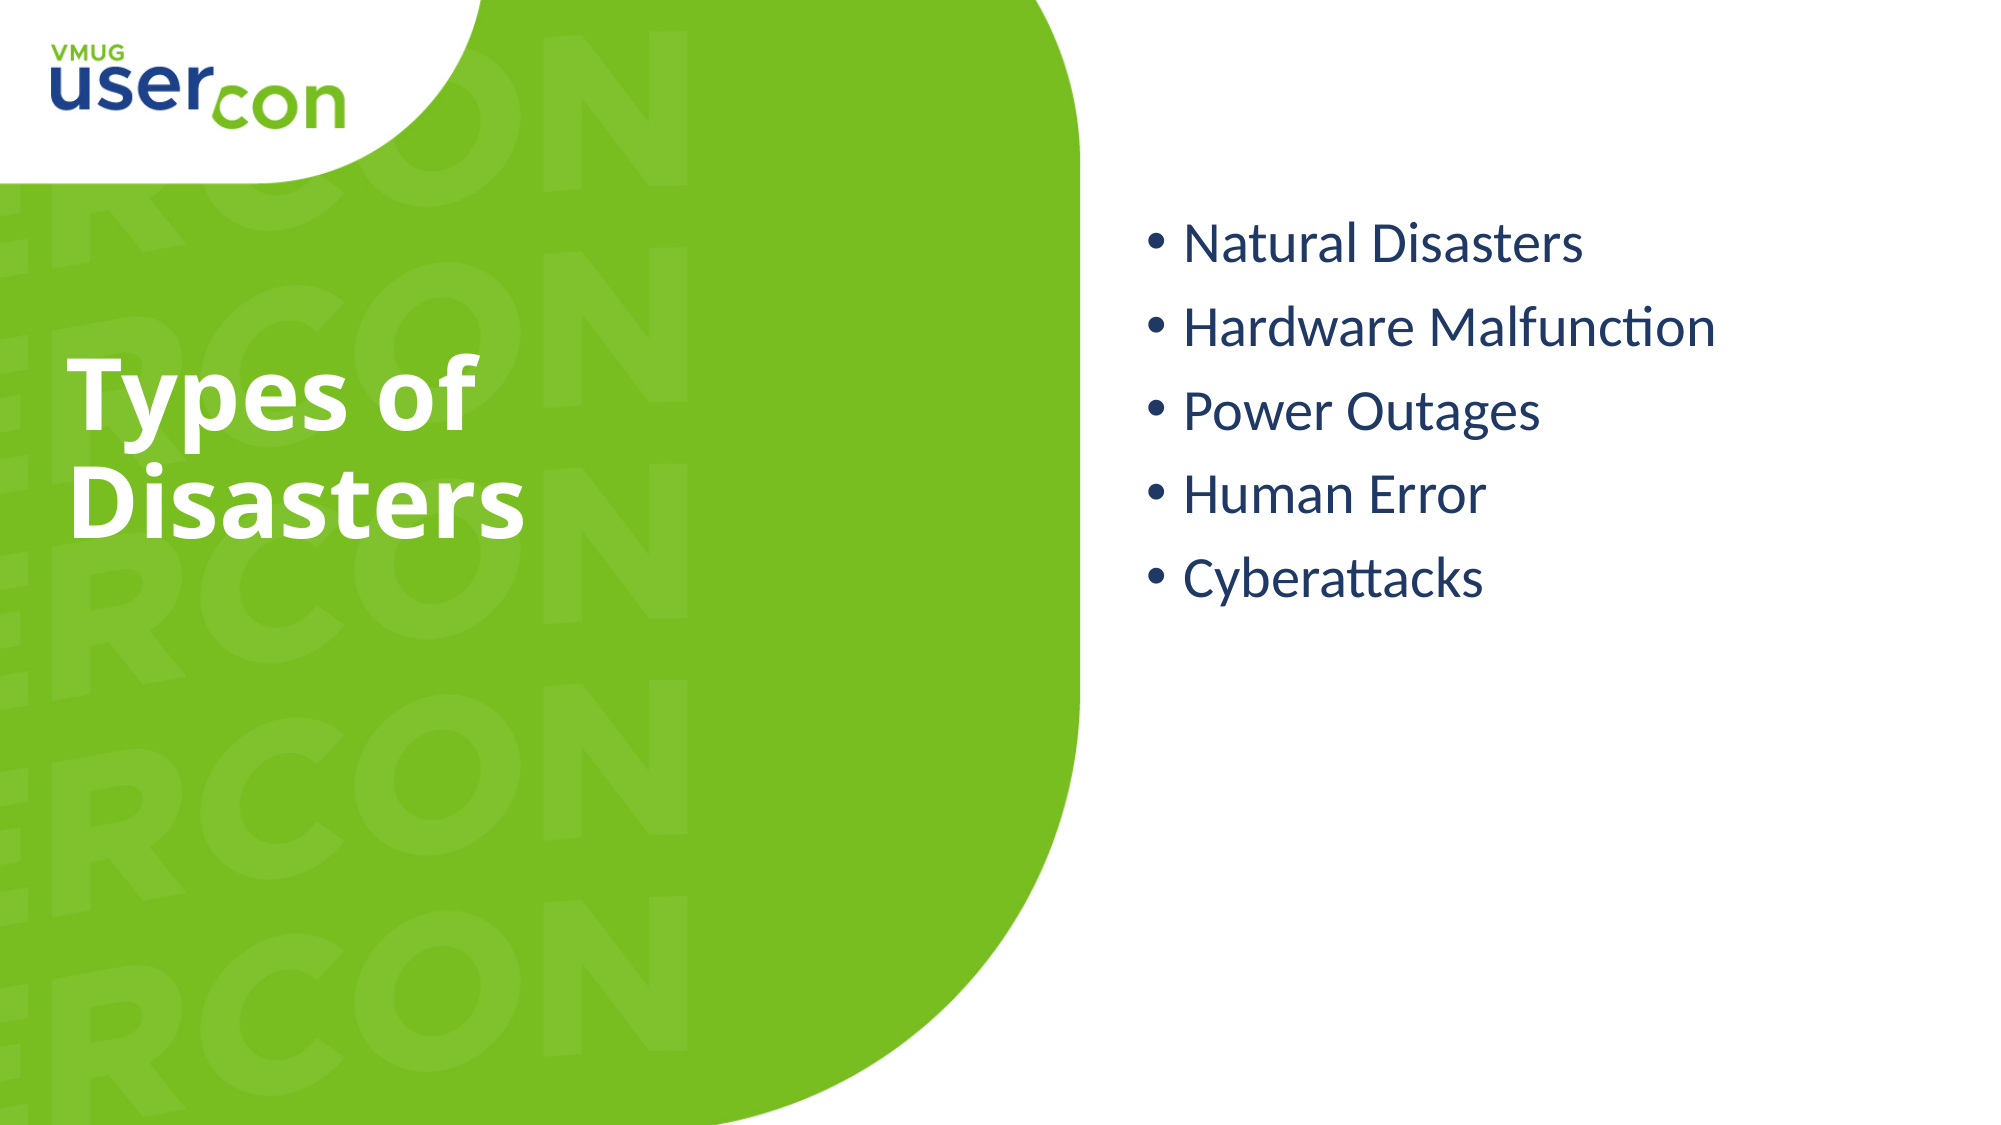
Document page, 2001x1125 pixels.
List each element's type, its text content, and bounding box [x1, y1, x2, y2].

picture [0, 0, 2001, 1125]
list Natural Disasters Hardware Malfunction Power Outages Human Error Cyberattacks [1131, 204, 1950, 1063]
title Types of Disasters [50, 437, 897, 688]
